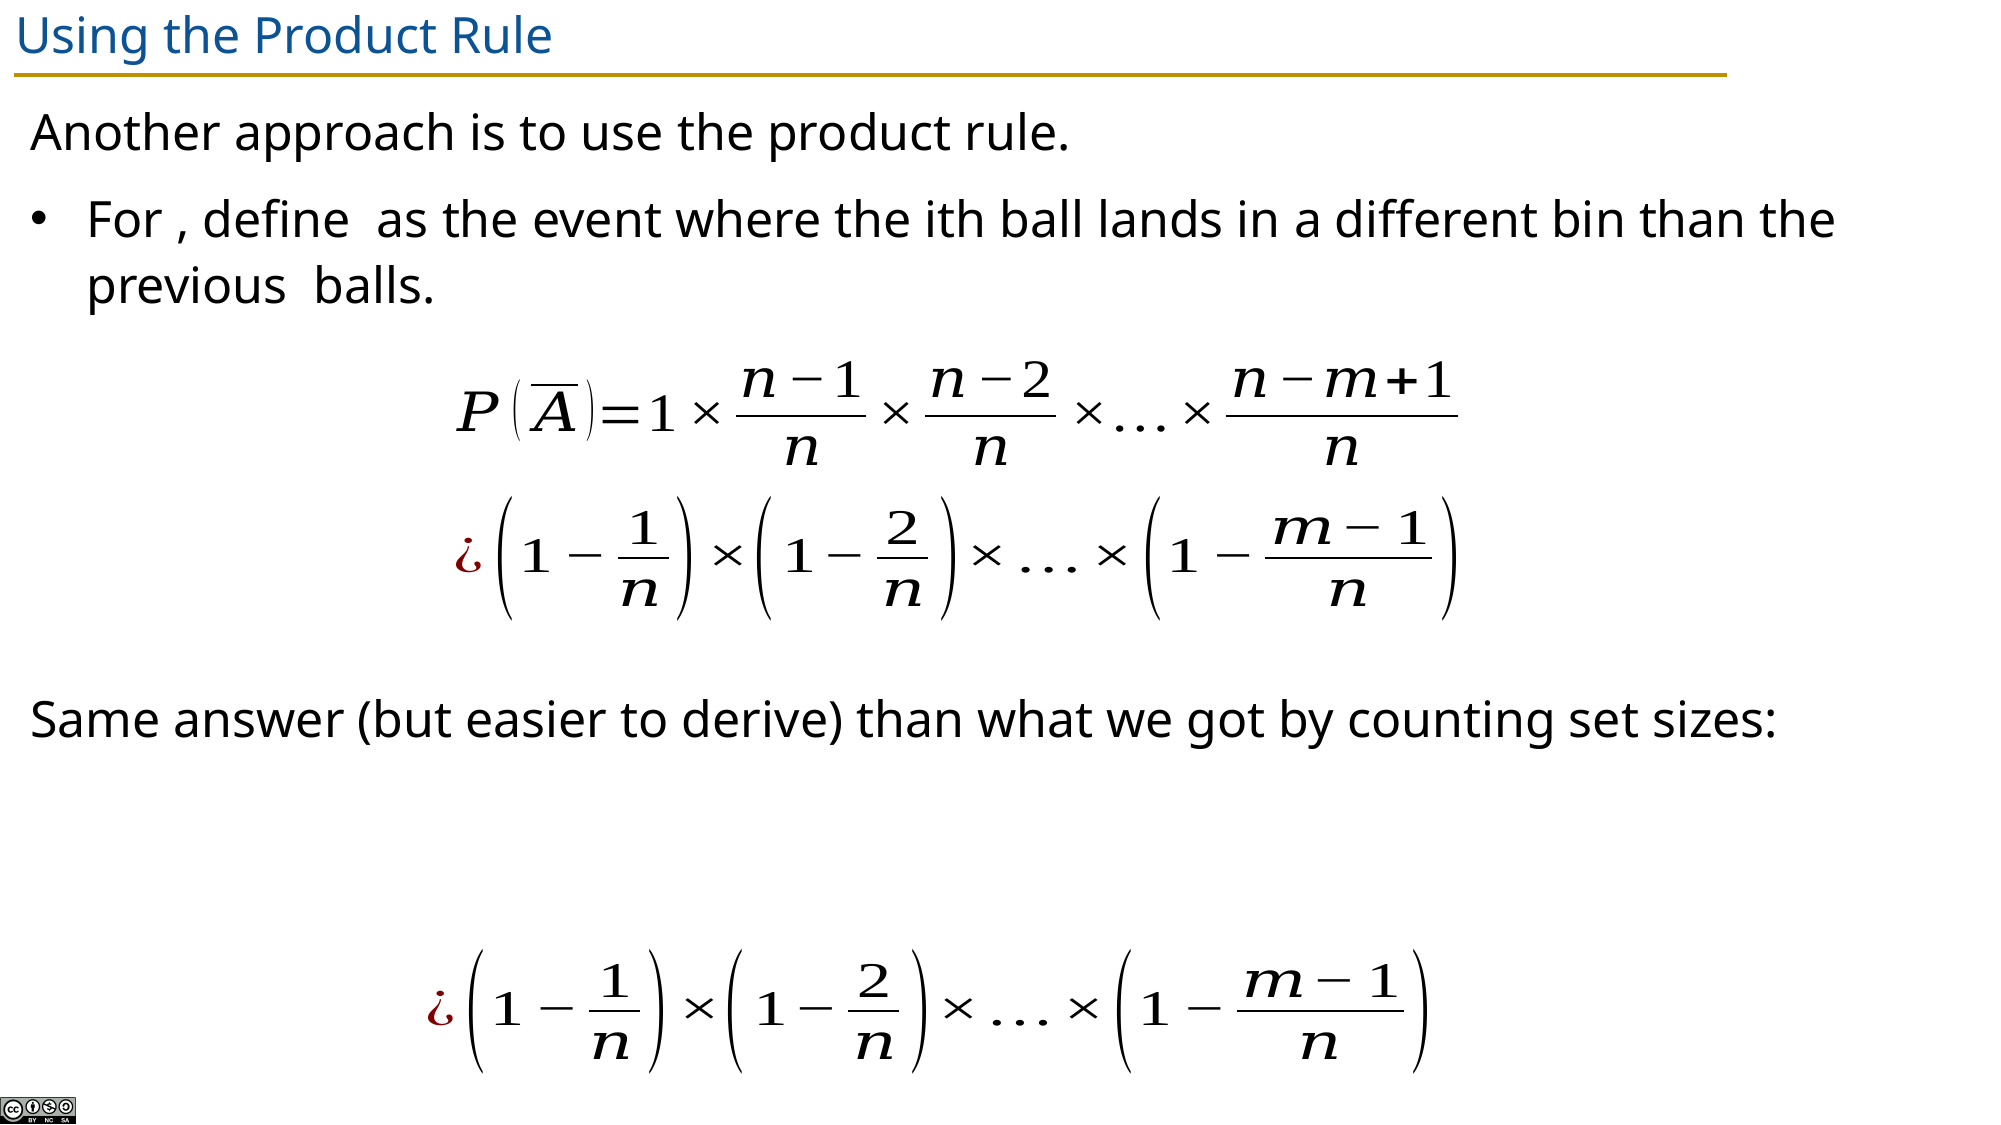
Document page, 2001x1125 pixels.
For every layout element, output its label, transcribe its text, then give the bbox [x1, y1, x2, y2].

picture [0, 1097, 76, 1124]
title Using the Product Rule [0, 0, 1725, 75]
